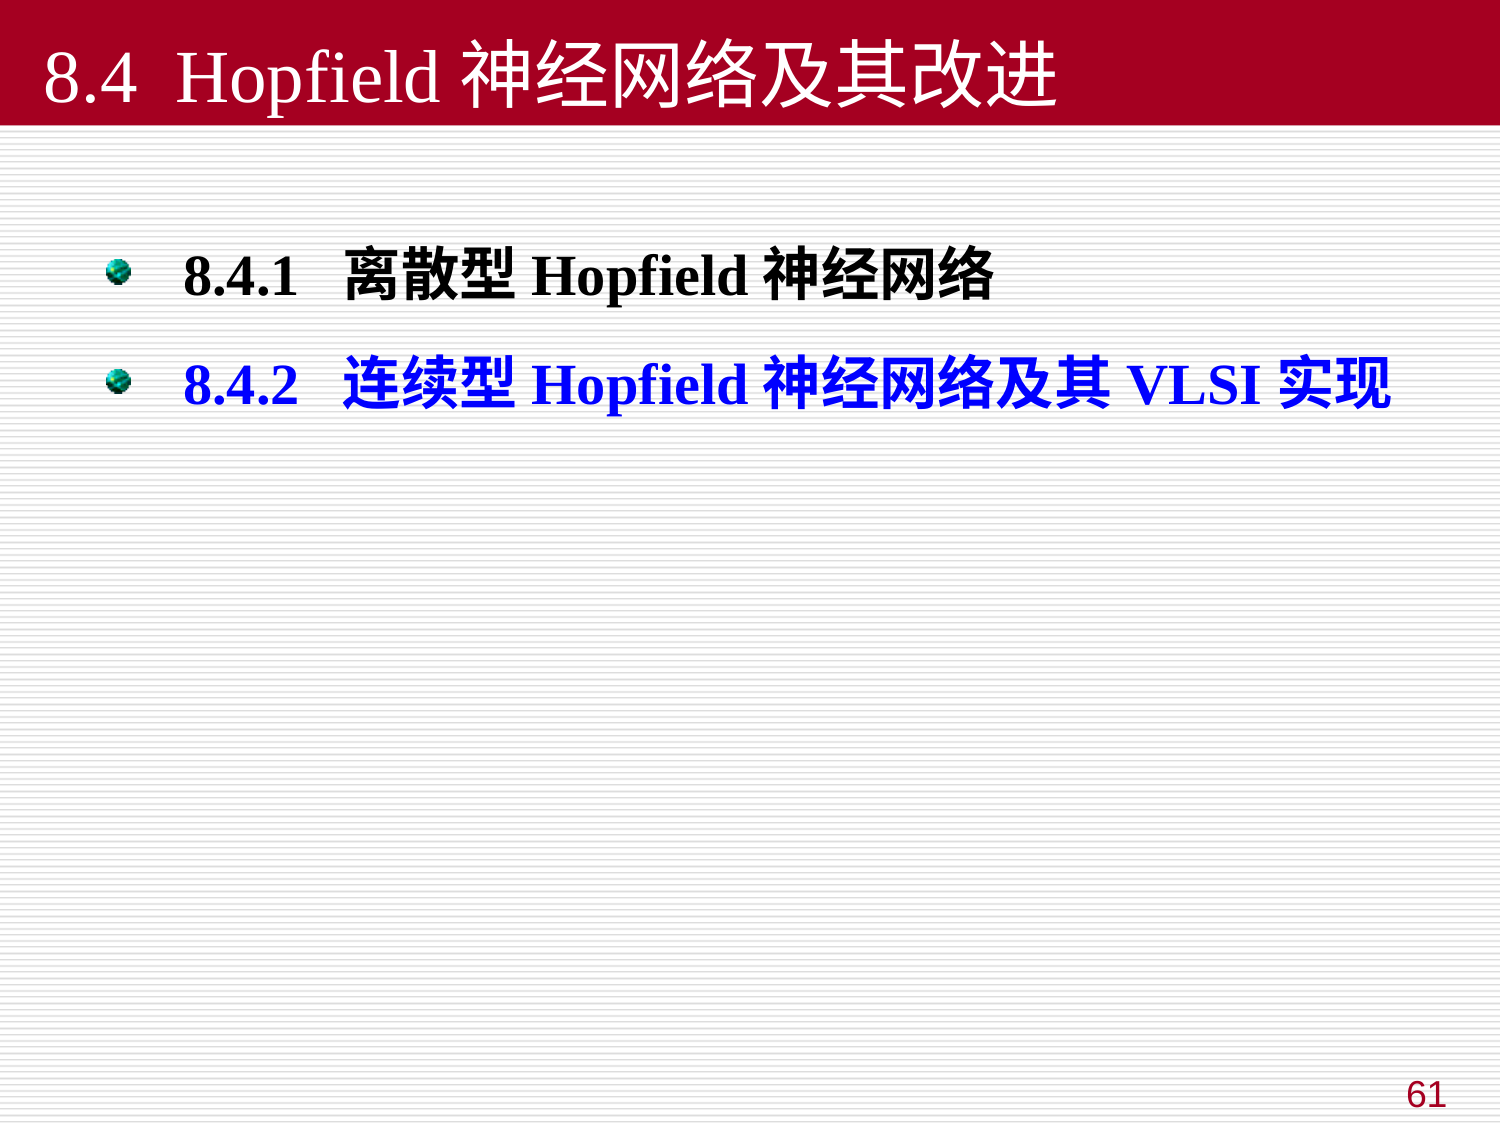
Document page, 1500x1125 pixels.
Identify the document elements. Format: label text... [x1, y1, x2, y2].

picture [0, 126, 1500, 1125]
slide_number 61 [1137, 1088, 1463, 1122]
list 8.4.1 离散型Hopfield神经网络 8.4.2 连续型Hopfield神经网络及其VLSI实现 [91, 201, 1463, 1088]
title 8.4 Hopfield神经网络及其改进 [0, 0, 1500, 126]
